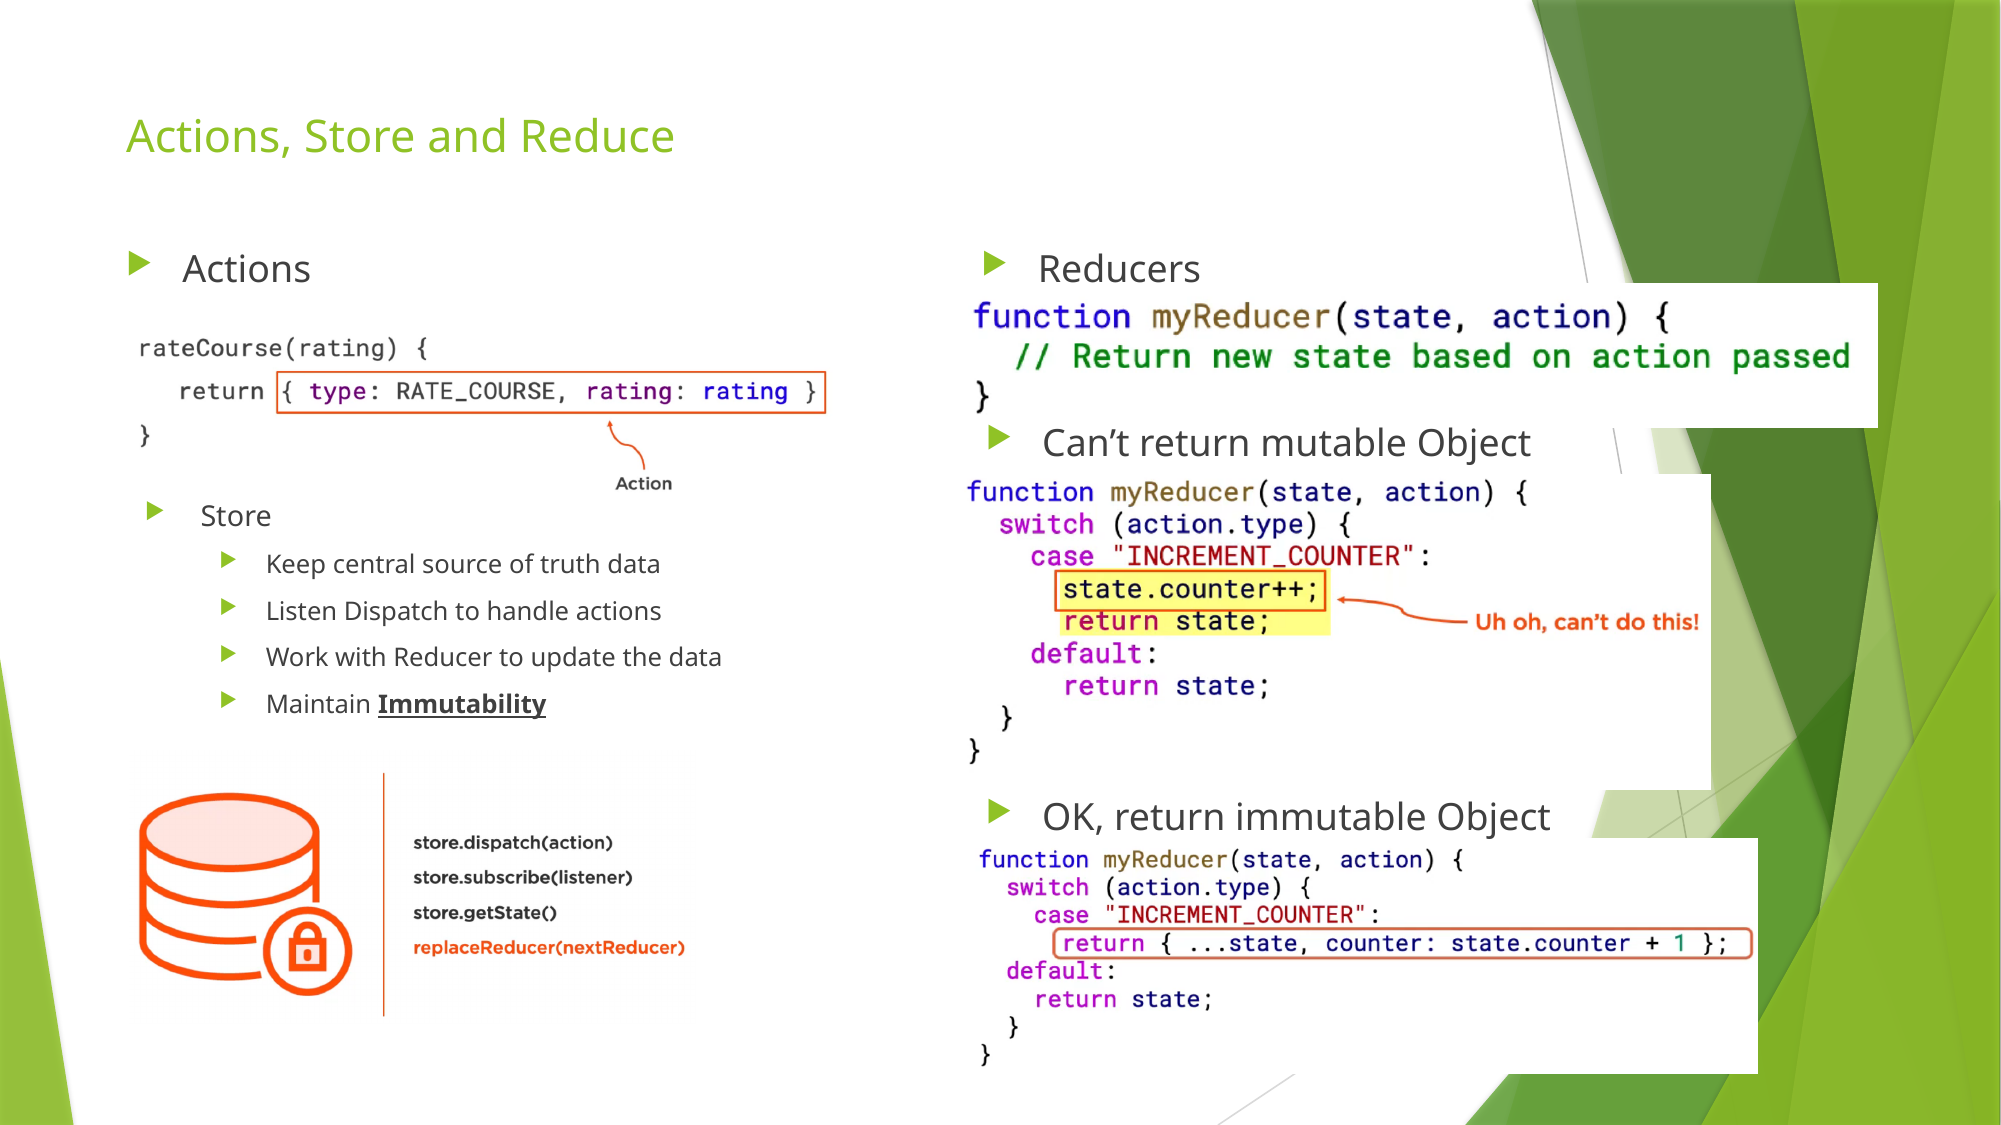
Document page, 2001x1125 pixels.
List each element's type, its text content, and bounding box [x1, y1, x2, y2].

text_box Reducers [966, 237, 1272, 282]
list Actions [111, 237, 416, 330]
picture [947, 837, 1759, 1074]
text_box OK, return immutable Object [970, 800, 1637, 836]
picture [947, 282, 1879, 429]
text_box Can’t return mutable Object [970, 437, 1637, 473]
picture [947, 473, 1711, 790]
picture [129, 749, 696, 1025]
text_box Store Keep central source of truth data Listen Dispatch to handle actions Work with Reducer to update the data Maintain Immutability [129, 489, 942, 728]
picture [129, 329, 840, 508]
title Actions, Store and Reduce [111, 99, 1522, 224]
